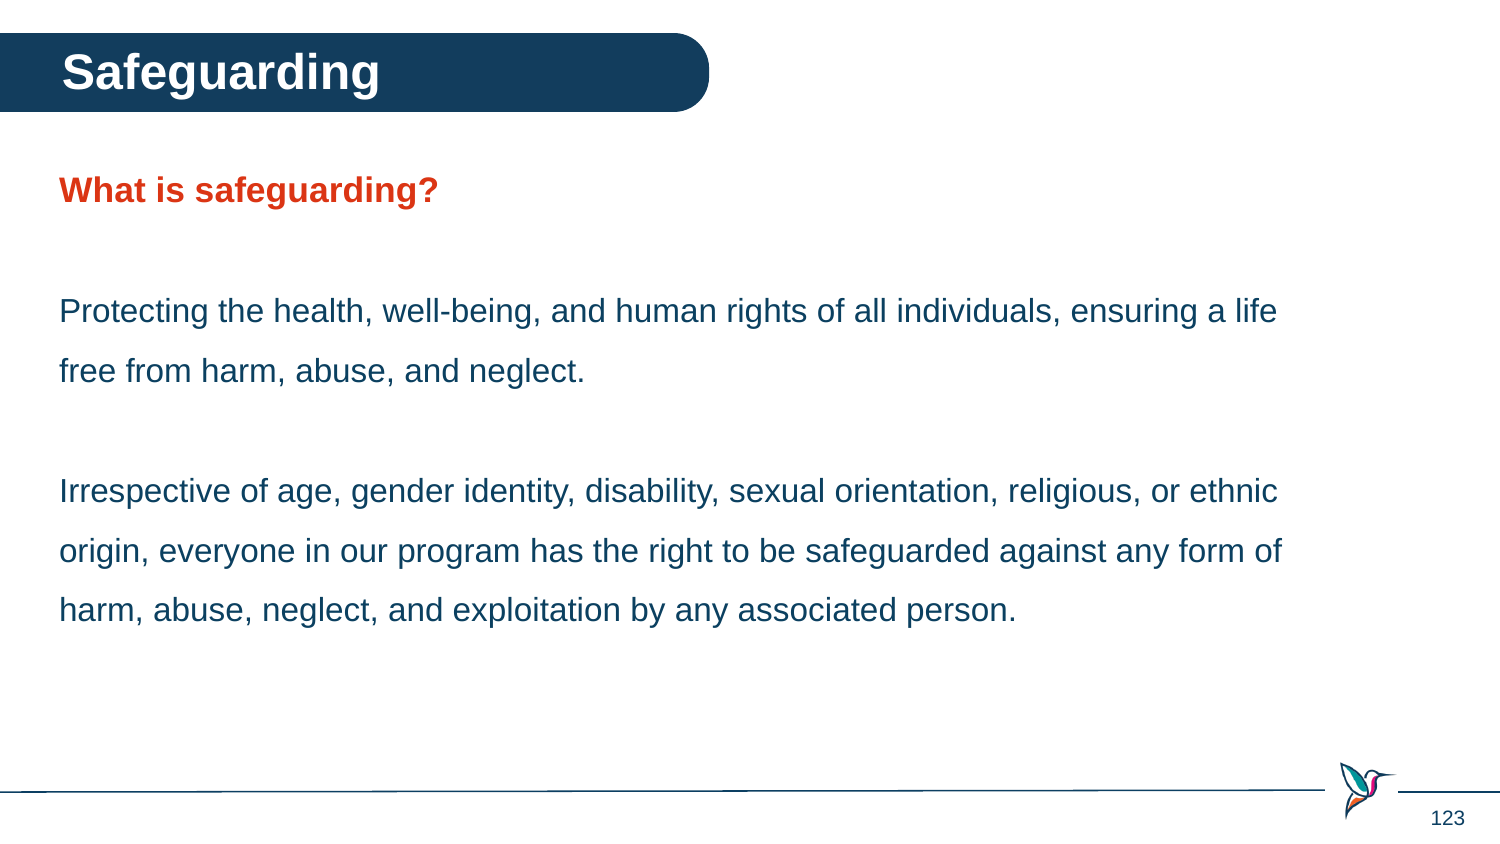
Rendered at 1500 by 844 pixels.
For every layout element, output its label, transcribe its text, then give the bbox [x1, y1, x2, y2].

picture [1338, 759, 1398, 823]
text_box What is safeguarding? Protecting the health, well-being, and human rights of all individuals, ensuring a life free from harm, abuse, and neglect. Irrespective of age, gender identity, disability, sexual orientation, religious, or ethnic origin, everyone in our program has the right to be safeguarded against any form of harm, abuse, neglect, and exploitation by any associated person. [44, 159, 1351, 637]
text_box Safeguarding [46, 32, 1135, 108]
text_box [0, 33, 691, 112]
